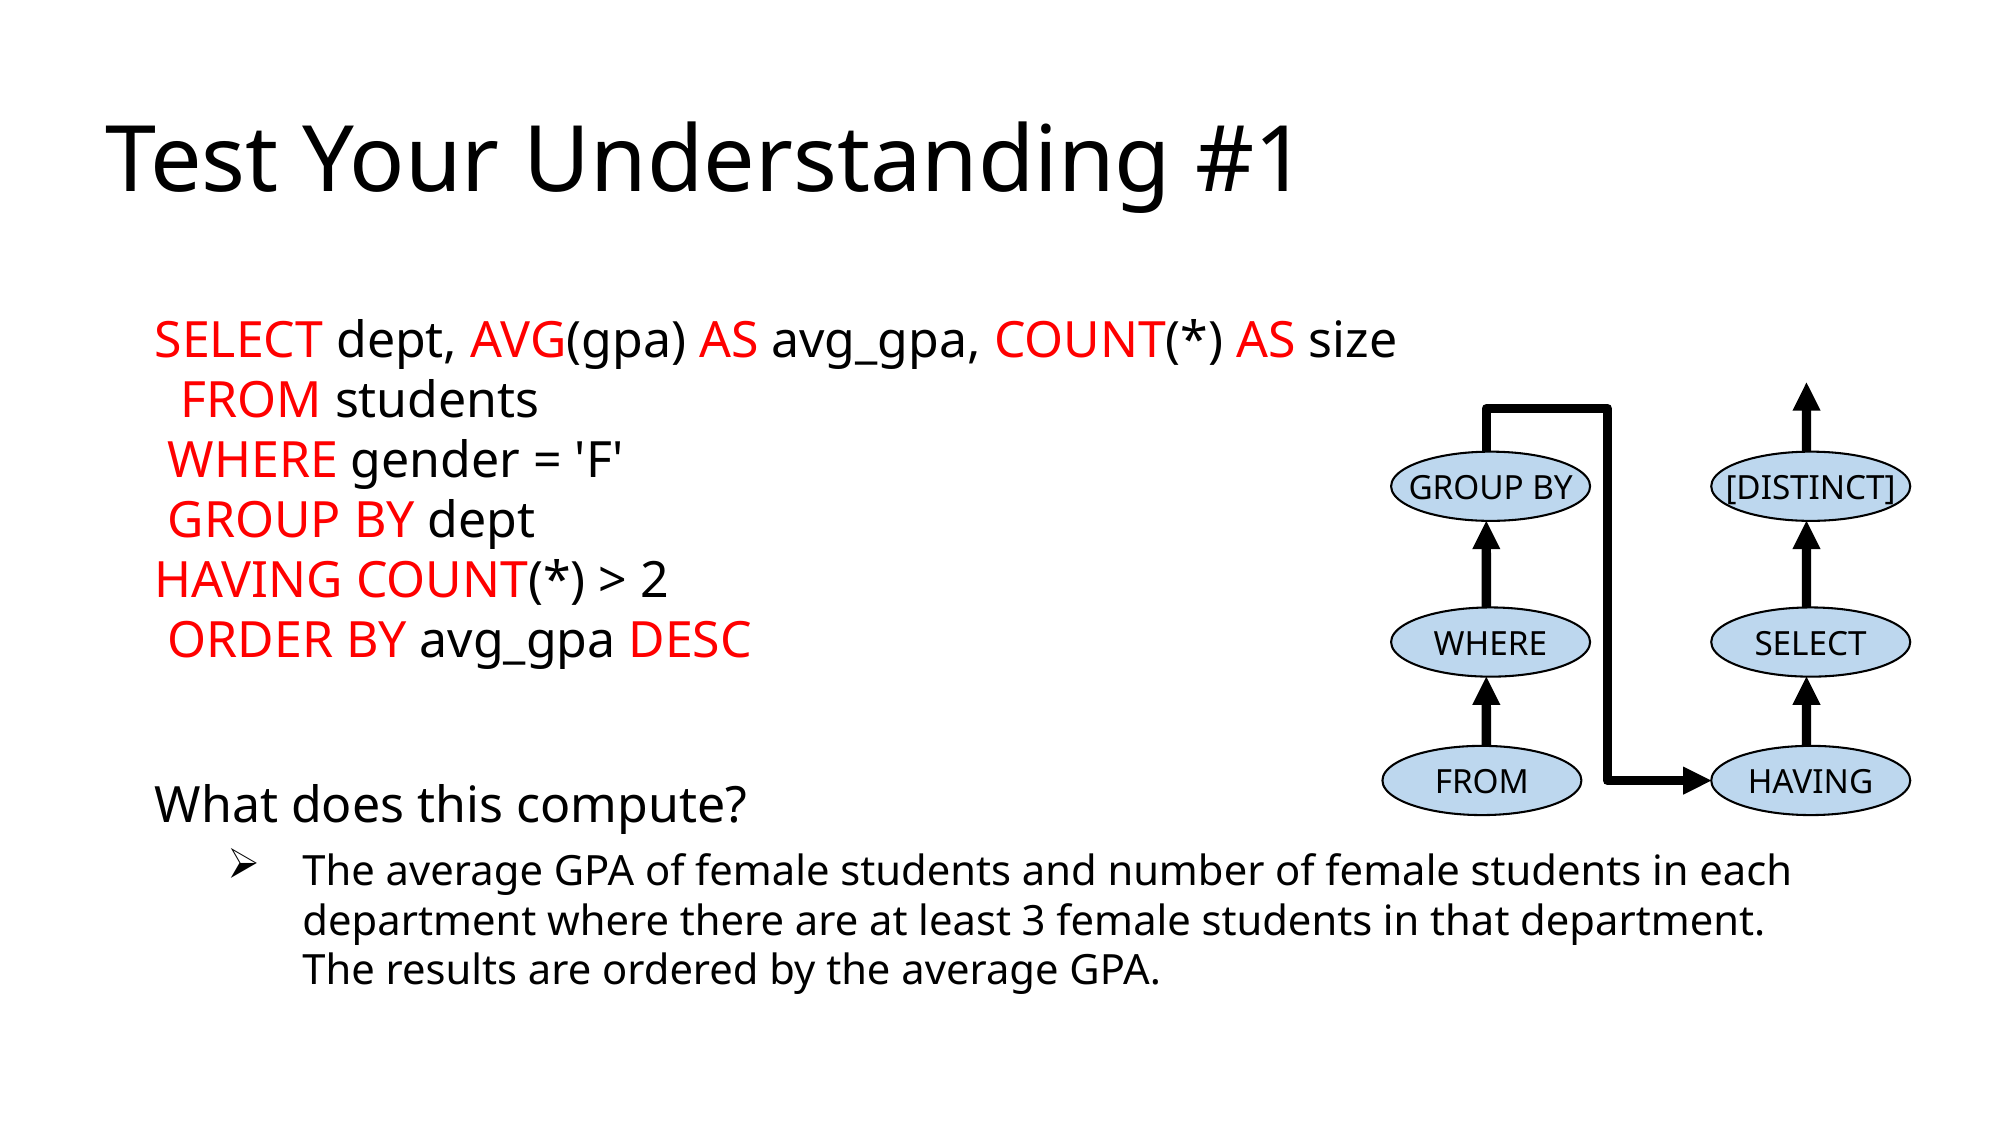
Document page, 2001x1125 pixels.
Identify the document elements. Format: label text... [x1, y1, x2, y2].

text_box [1382, 382, 1911, 816]
title Test Your Understanding #1 [90, 52, 1863, 271]
list SELECT dept, AVG(gpa) AS avg_gpa, COUNT(*) AS size FROM students WHERE gender = 'F' GROUP BY dept HAVING COUNT(*) > 2 ORDER BY avg_gpa DESC What does this compute? The average GPA of female students and number of female students in each department where there are at least 3 female students in that department. The results are ordered by the average GPA. [137, 299, 1863, 1014]
